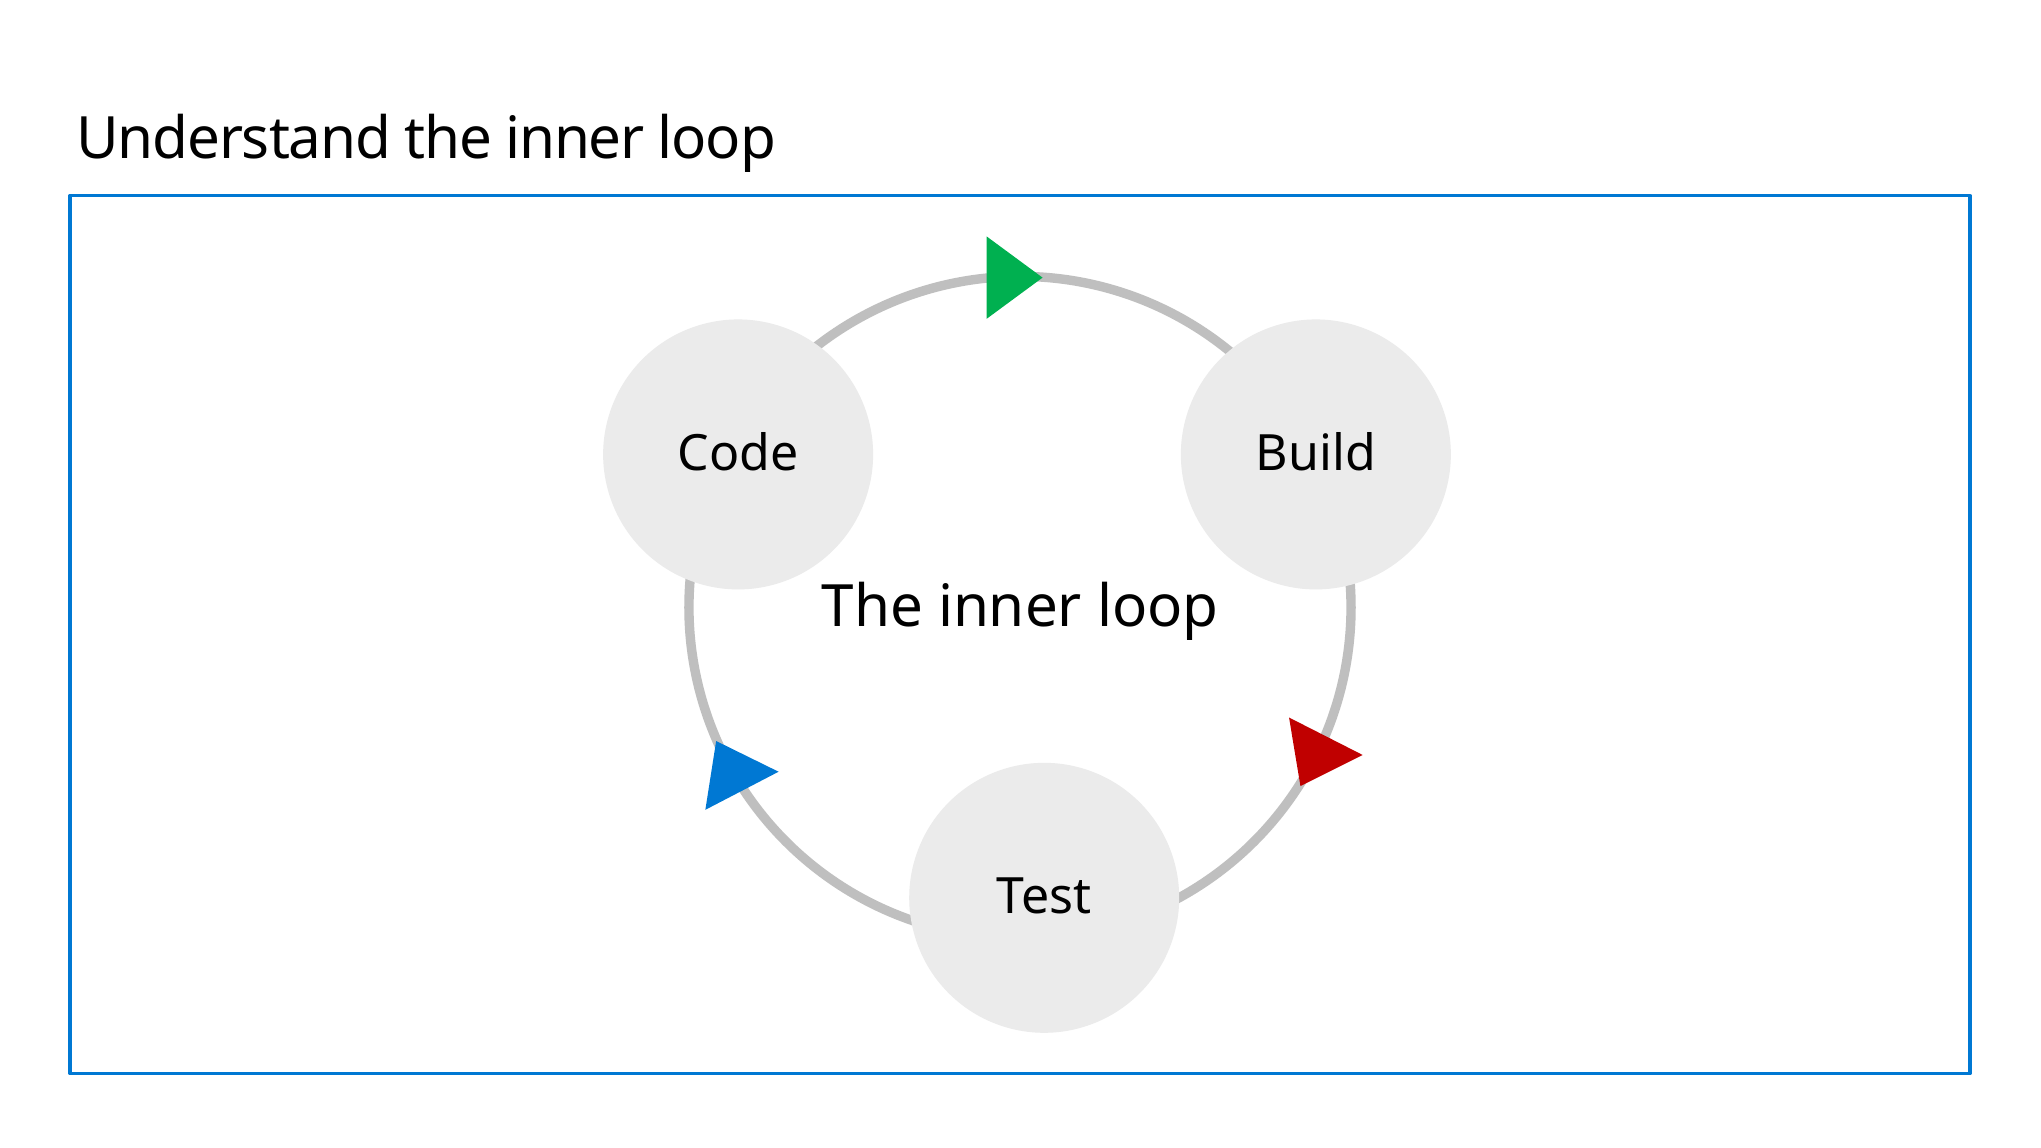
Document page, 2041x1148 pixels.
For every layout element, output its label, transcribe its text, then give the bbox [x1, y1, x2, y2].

text_box [69, 195, 1971, 1074]
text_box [602, 236, 1452, 1034]
title Understand the inner loop [76, 103, 1969, 172]
